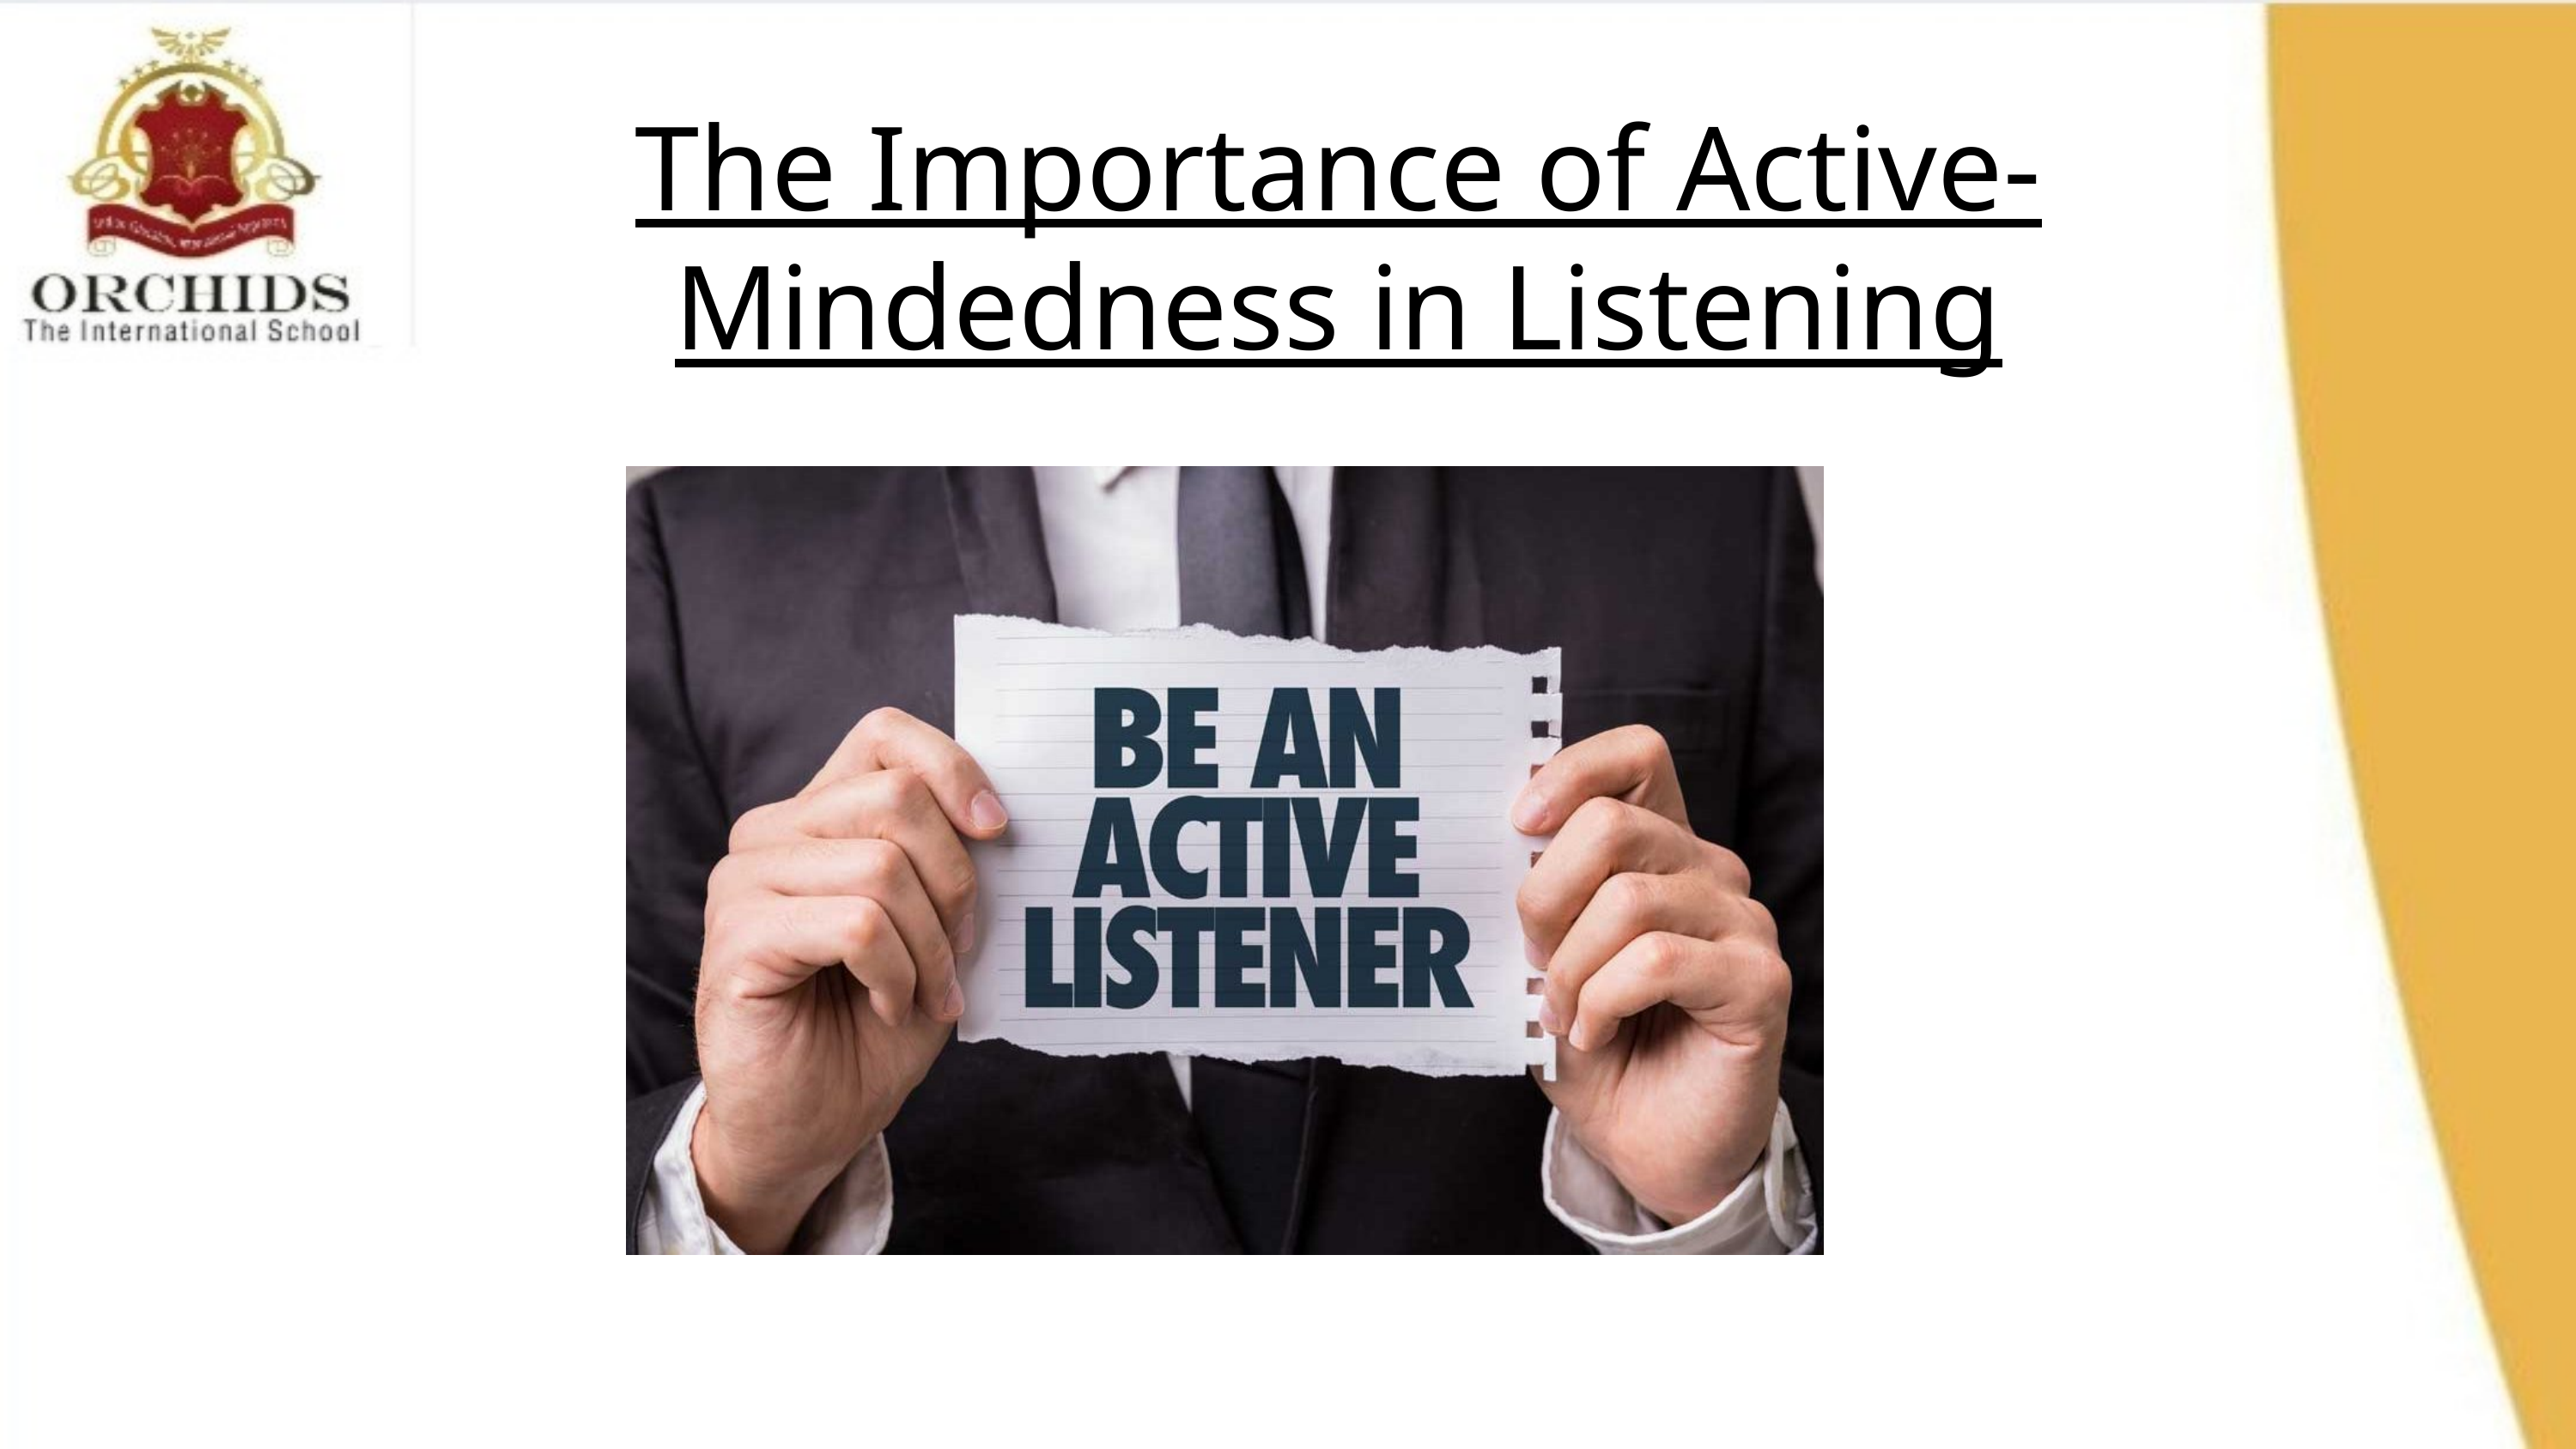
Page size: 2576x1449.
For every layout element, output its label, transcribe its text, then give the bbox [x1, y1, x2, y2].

title The Importance of Active-Mindedness in Listening [404, 82, 2273, 387]
picture [0, 0, 2576, 1449]
